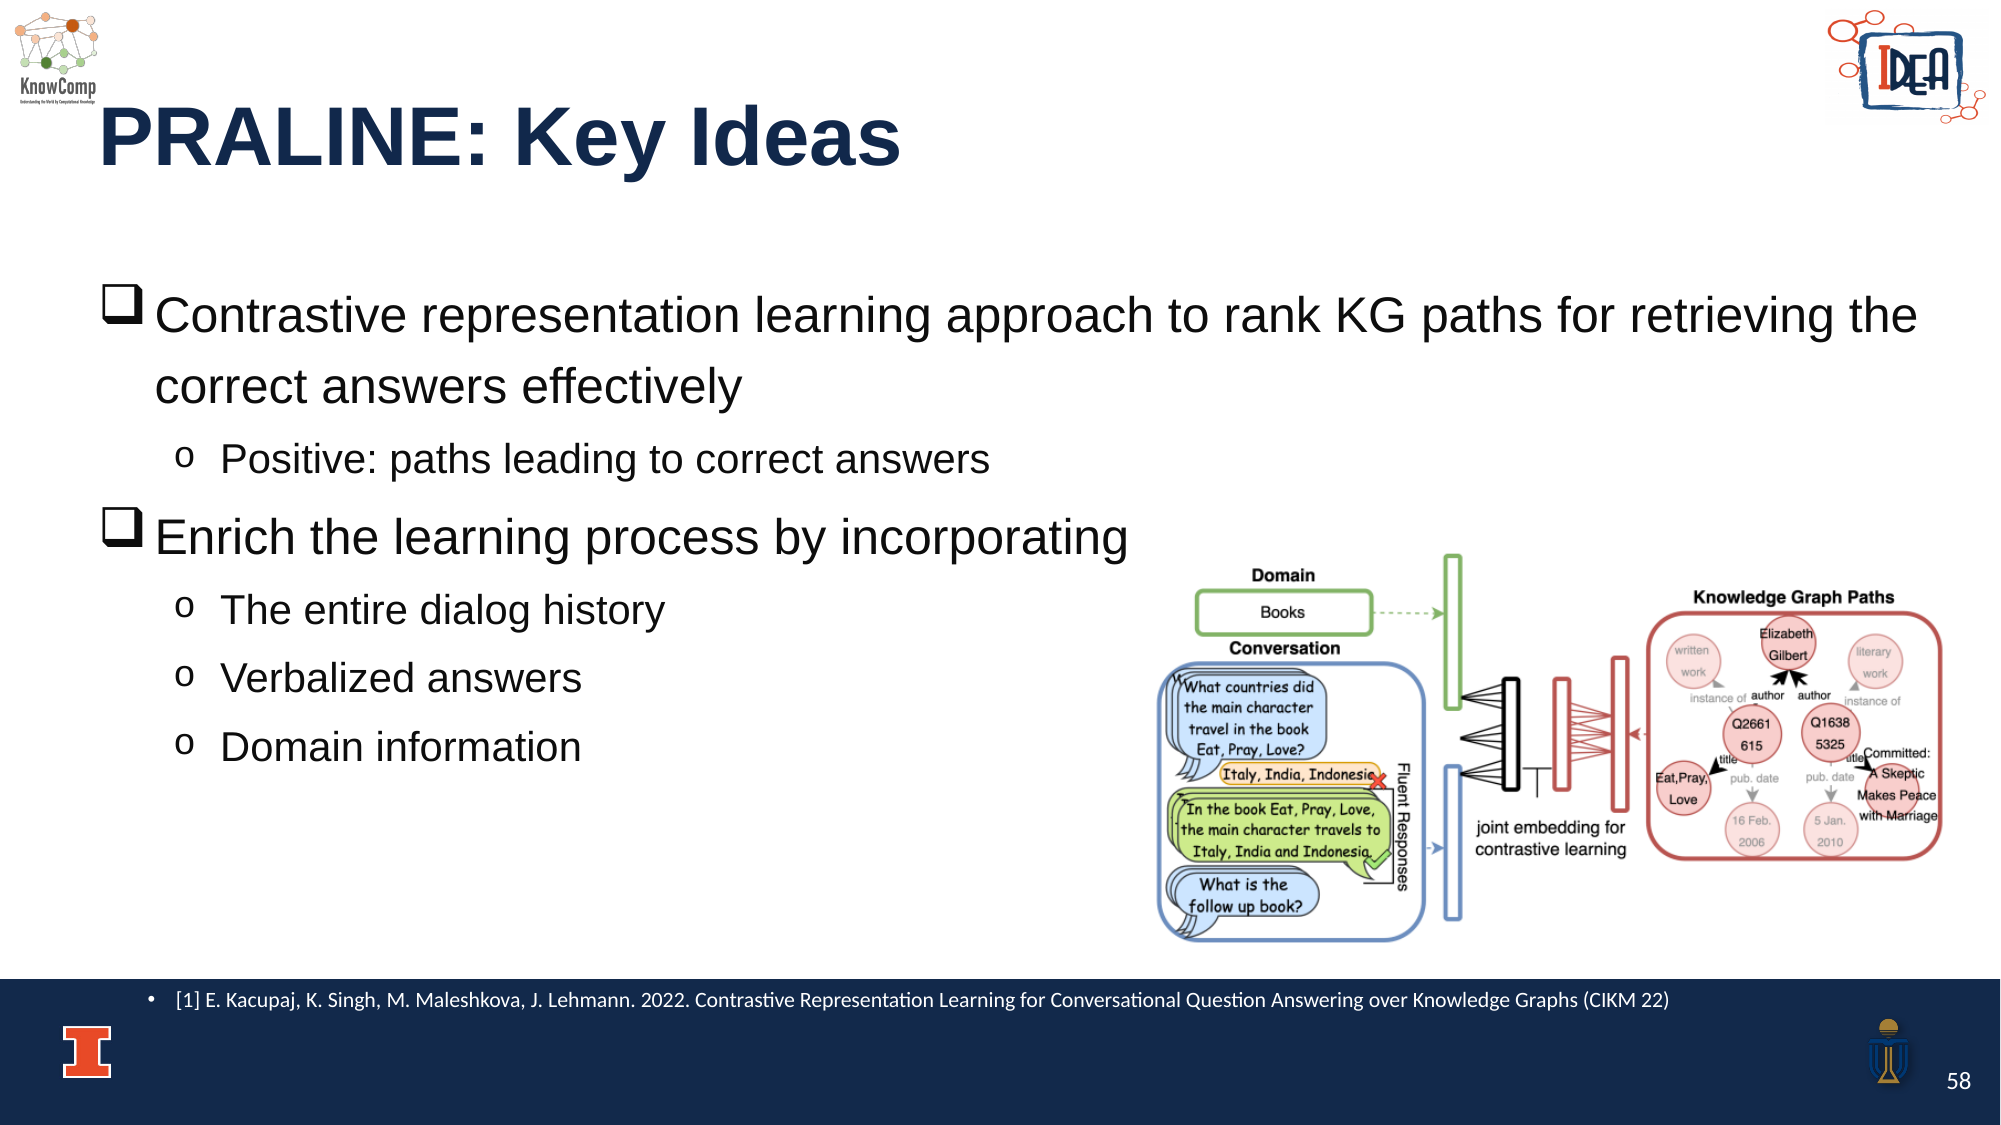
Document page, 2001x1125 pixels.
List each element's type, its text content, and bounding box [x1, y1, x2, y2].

slide_number 58 [1649, 1050, 1987, 1110]
title PRALINE: Key Ideas [83, 45, 1900, 233]
text_box [1] E. Kacupaj, K. Singh, M. Maleshkova, J. Lehmann. 2022. Contrastive Representation Learning for Conversational Question Answering over Knowledge Graphs (CIKM 22) [132, 978, 1709, 1019]
list Contrastive representation learning approach to rank KG paths for retrieving the correct answers effectively Positive: paths leading to correct answers Enrich the learning process by incorporating The entire dialog history Verbalized answers Domain information [83, 262, 1987, 1005]
picture [0, 0, 2001, 1125]
